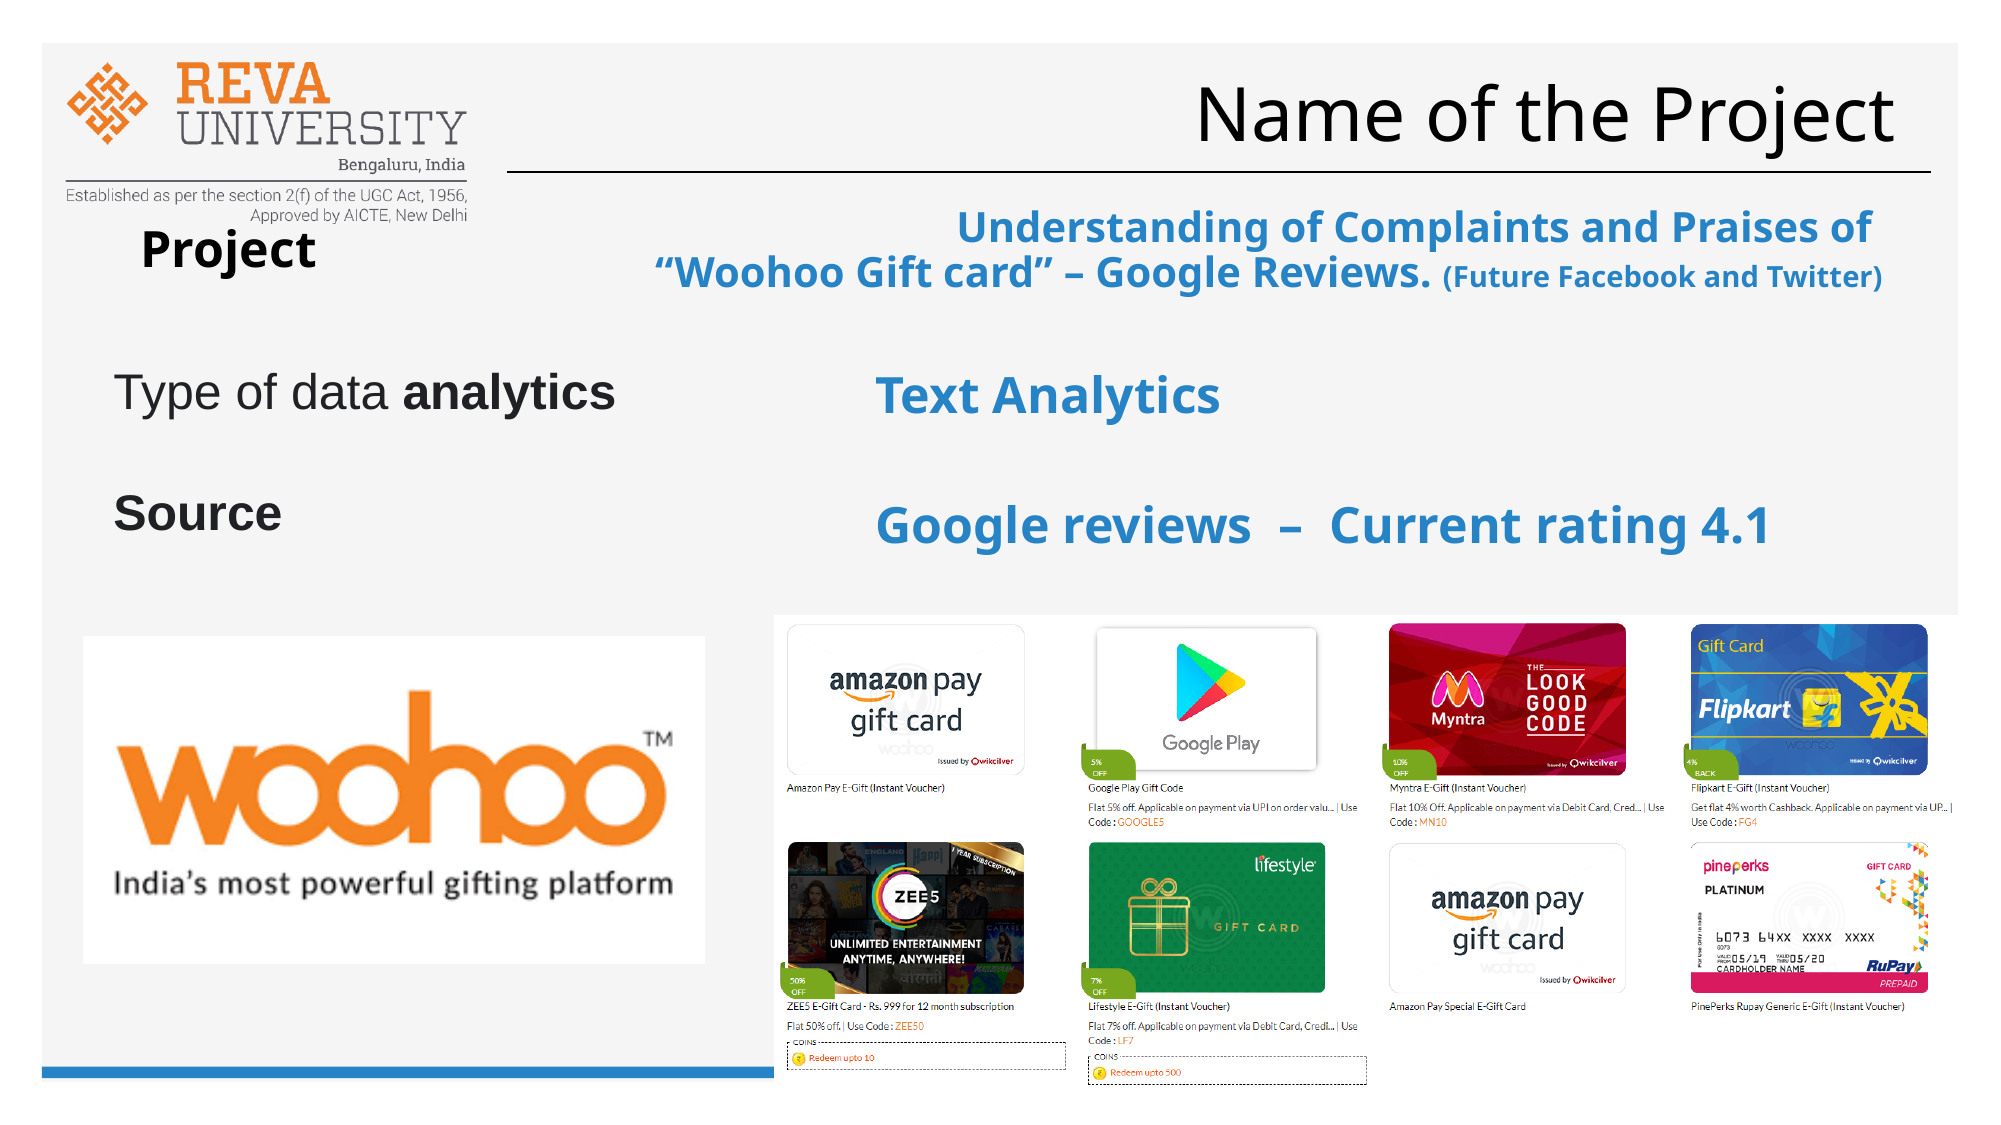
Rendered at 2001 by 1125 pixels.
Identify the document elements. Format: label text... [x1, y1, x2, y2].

picture [83, 636, 705, 964]
text_box Source [98, 479, 666, 550]
text_box Text Analytics [860, 362, 1428, 433]
text_box Name of the Project [555, 62, 1931, 173]
picture [65, 62, 467, 224]
picture [774, 615, 1968, 1092]
text_box Type of data analytics [98, 358, 666, 428]
text_box Project [125, 216, 586, 287]
title Understanding of Complaints and Praises of “Woohoo Gift card” – Google Reviews. (Future Facebook and Twitter) [523, 196, 1899, 307]
text_box Google reviews – Current rating 4.1 [860, 492, 1815, 563]
